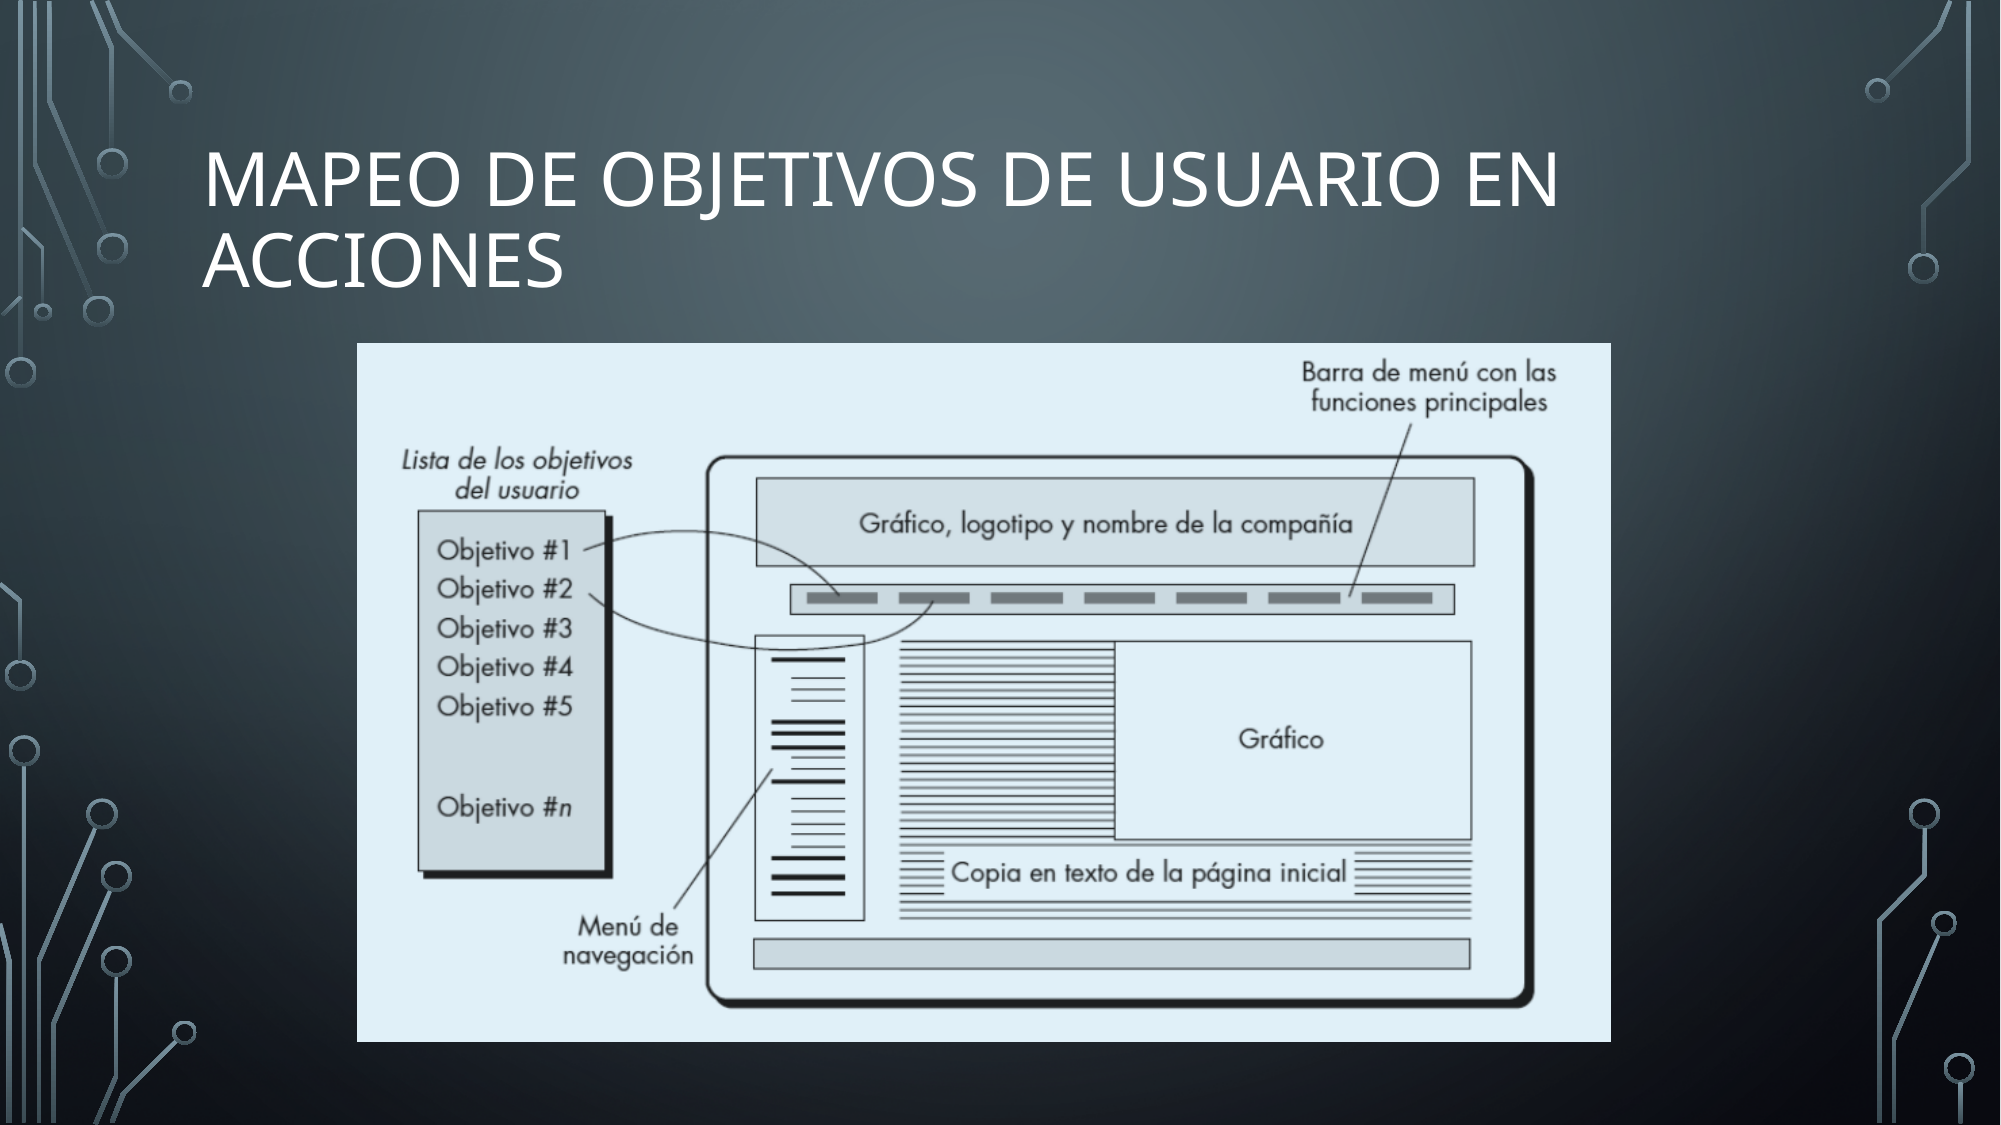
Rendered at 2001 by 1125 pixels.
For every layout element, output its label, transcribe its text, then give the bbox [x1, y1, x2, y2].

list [357, 343, 1611, 1042]
title Mapeo de objetivos de usuario en acciones [187, 101, 1813, 344]
